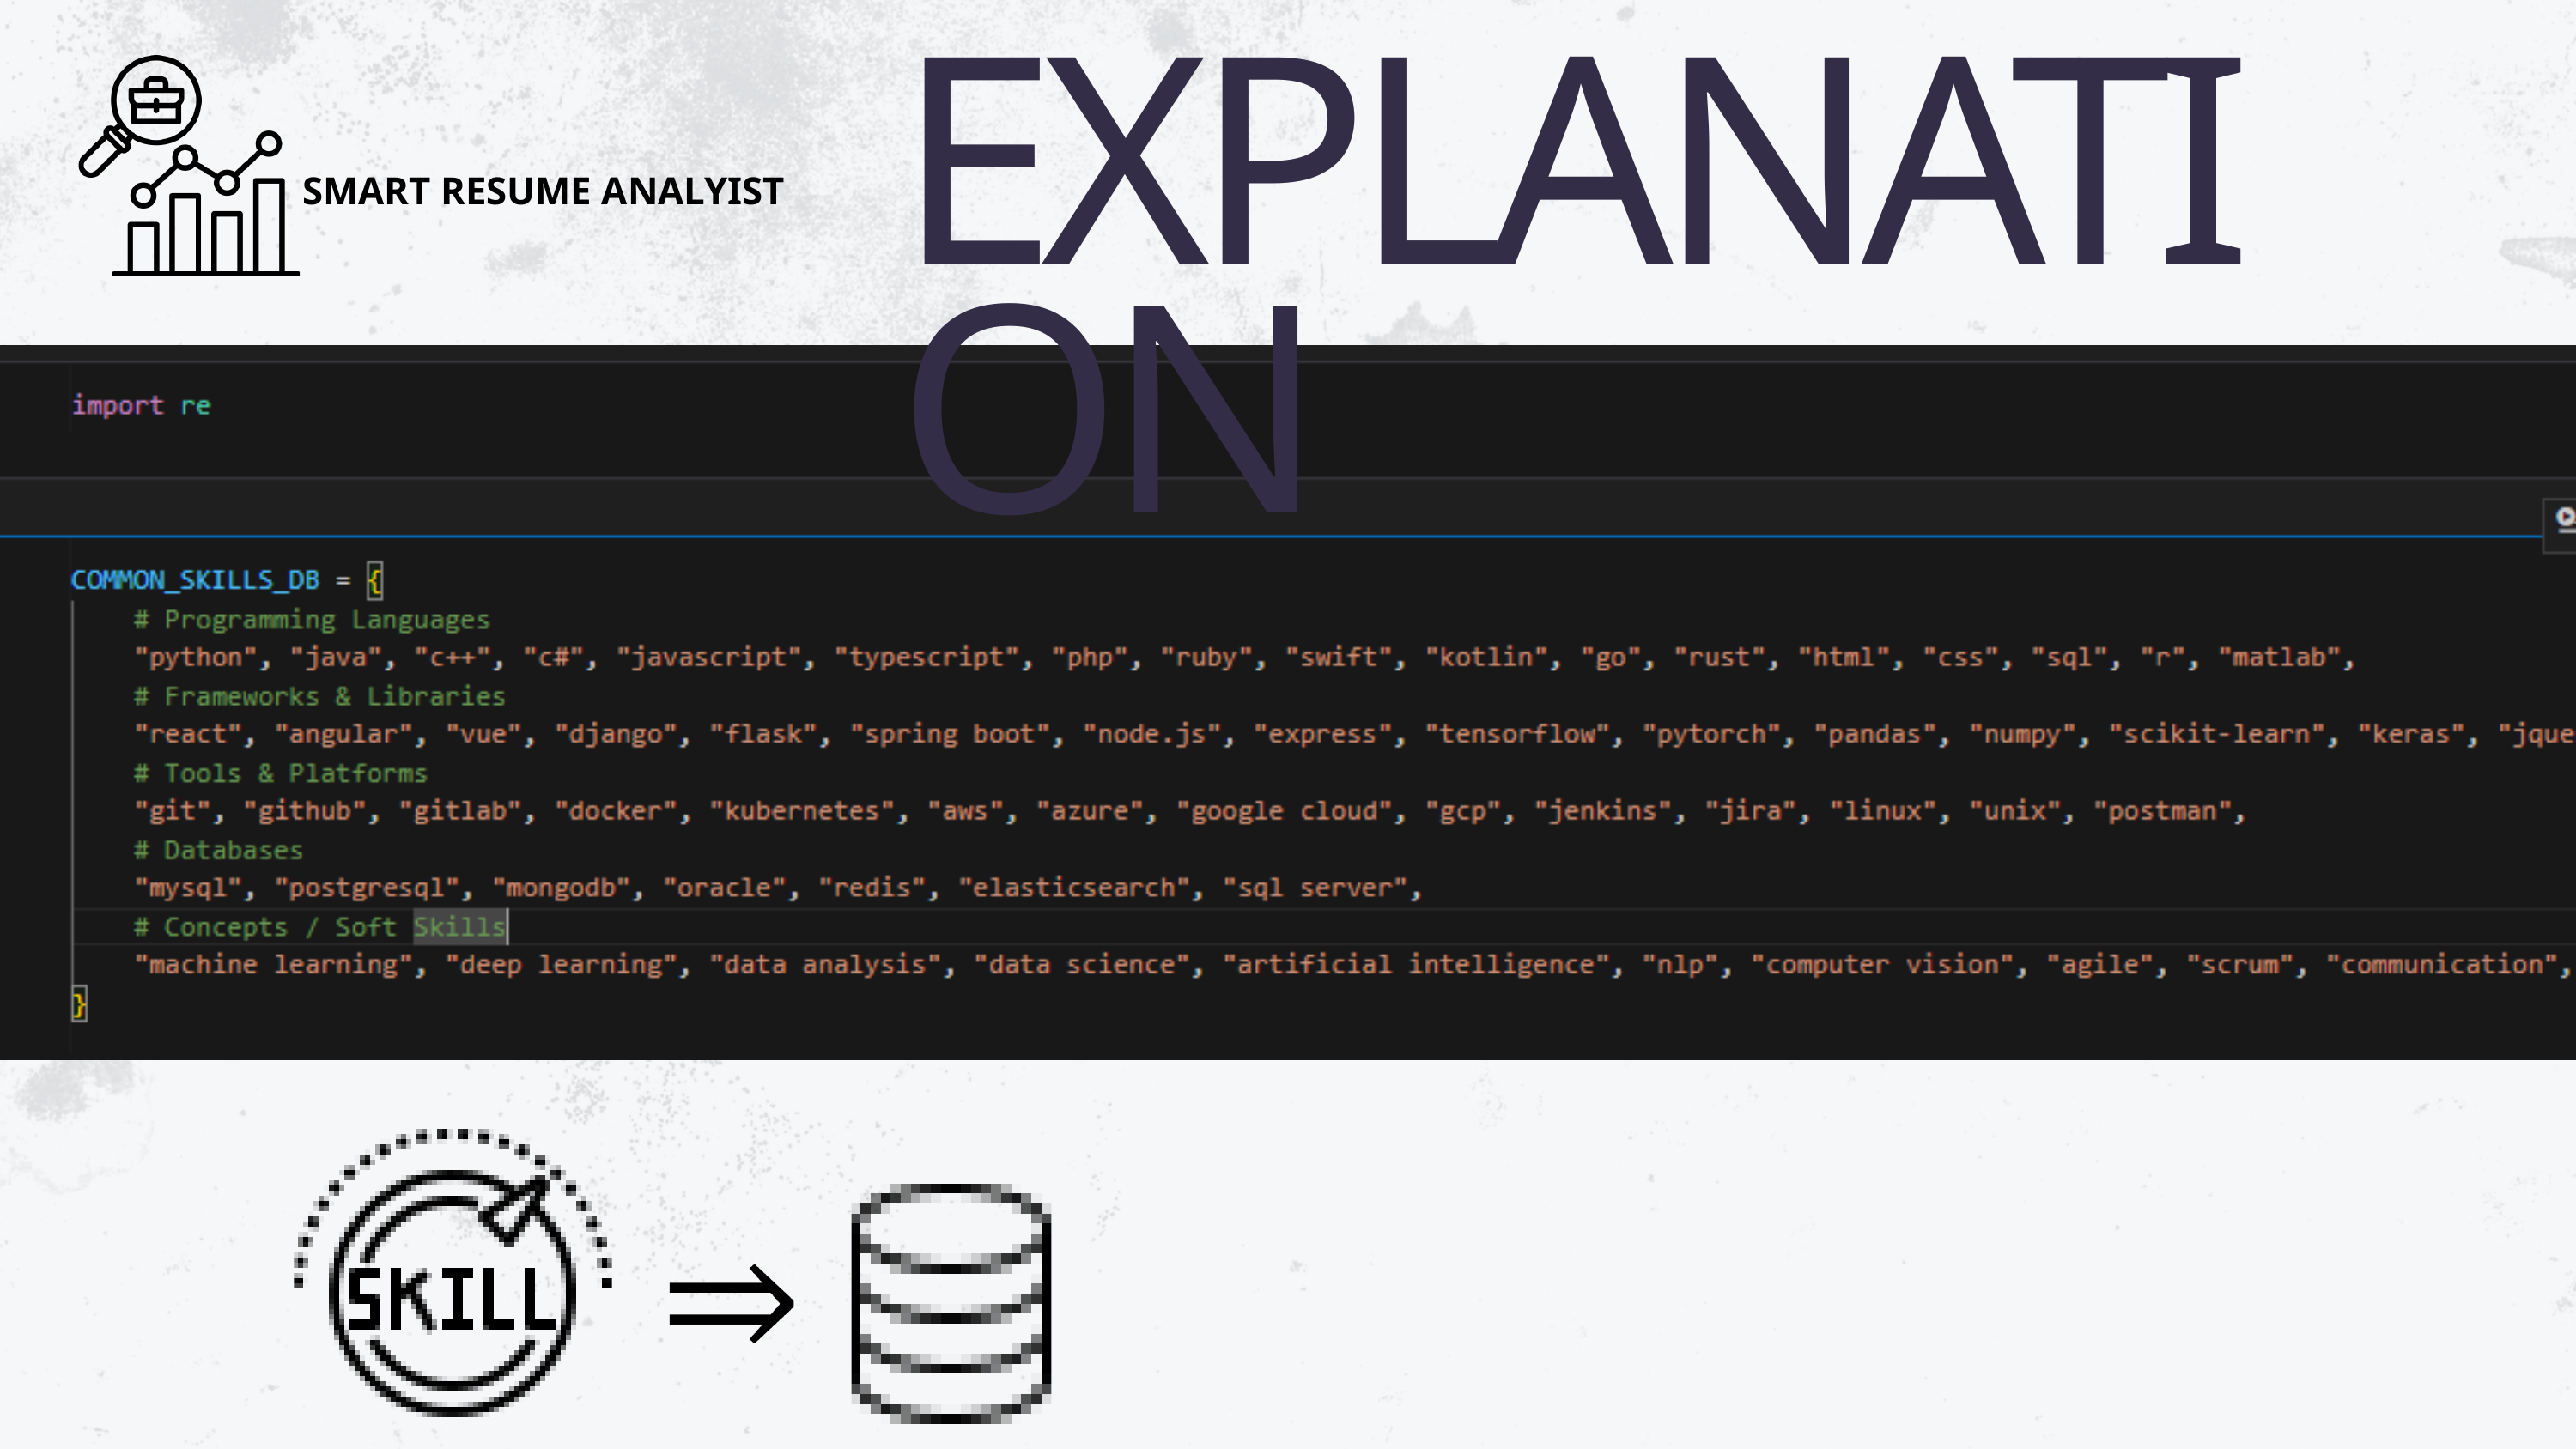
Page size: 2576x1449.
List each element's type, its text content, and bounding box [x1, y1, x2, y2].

text_box [0, 1060, 2576, 1449]
text_box SMART RESUME ANALYIST [294, 171, 794, 213]
text_box EXPLANATION [896, 73, 2361, 571]
text_box [294, 1129, 612, 1433]
text_box [78, 55, 301, 276]
text_box [851, 1184, 1052, 1424]
text_box [669, 1264, 794, 1343]
text_box [0, 345, 2576, 1060]
text_box [0, 0, 2576, 345]
